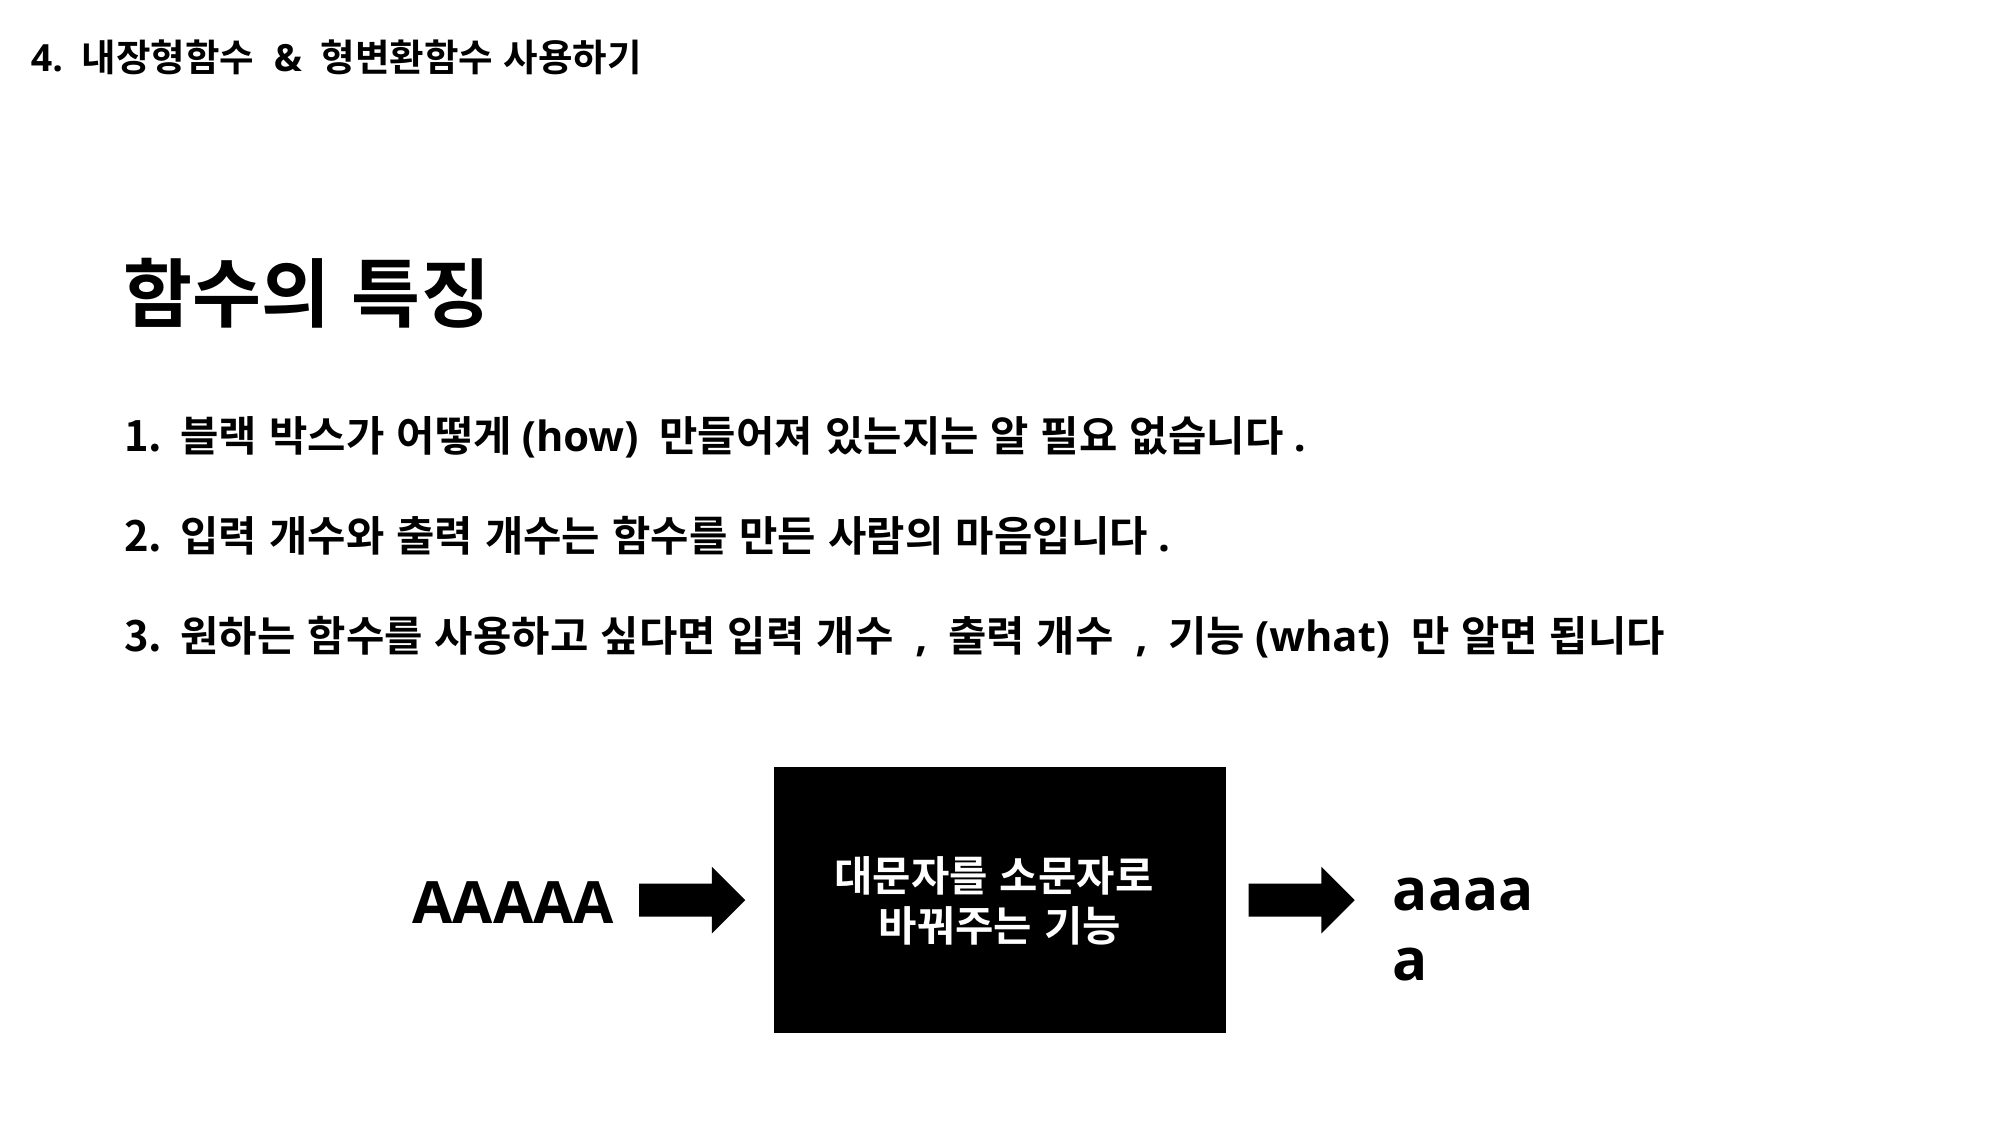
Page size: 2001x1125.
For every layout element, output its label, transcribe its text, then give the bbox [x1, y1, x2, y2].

text_box 함수의 특징 [108, 248, 1000, 355]
text_box AAAAA [397, 857, 660, 942]
text_box 4. 내장형함수 & 형변환함수 사용하기 [16, 26, 895, 86]
text_box 대문자를 소문자로 바꿔주는 기능 [774, 767, 1226, 1033]
text_box aaaaa [1378, 845, 1574, 1000]
text_box [1248, 866, 1355, 934]
text_box [639, 866, 746, 934]
text_box 블랙 박스가 어떻게(how) 만들어져 있는지는 알 필요 없습니다. 입력 개수와 출력 개수는 함수를 만든 사람의 마음입니다. 원하는 함수를 사용하고 싶다면 입력 개수 , 출력 개수 , 기능(what) 만 알면 됩니다 [109, 402, 1891, 668]
